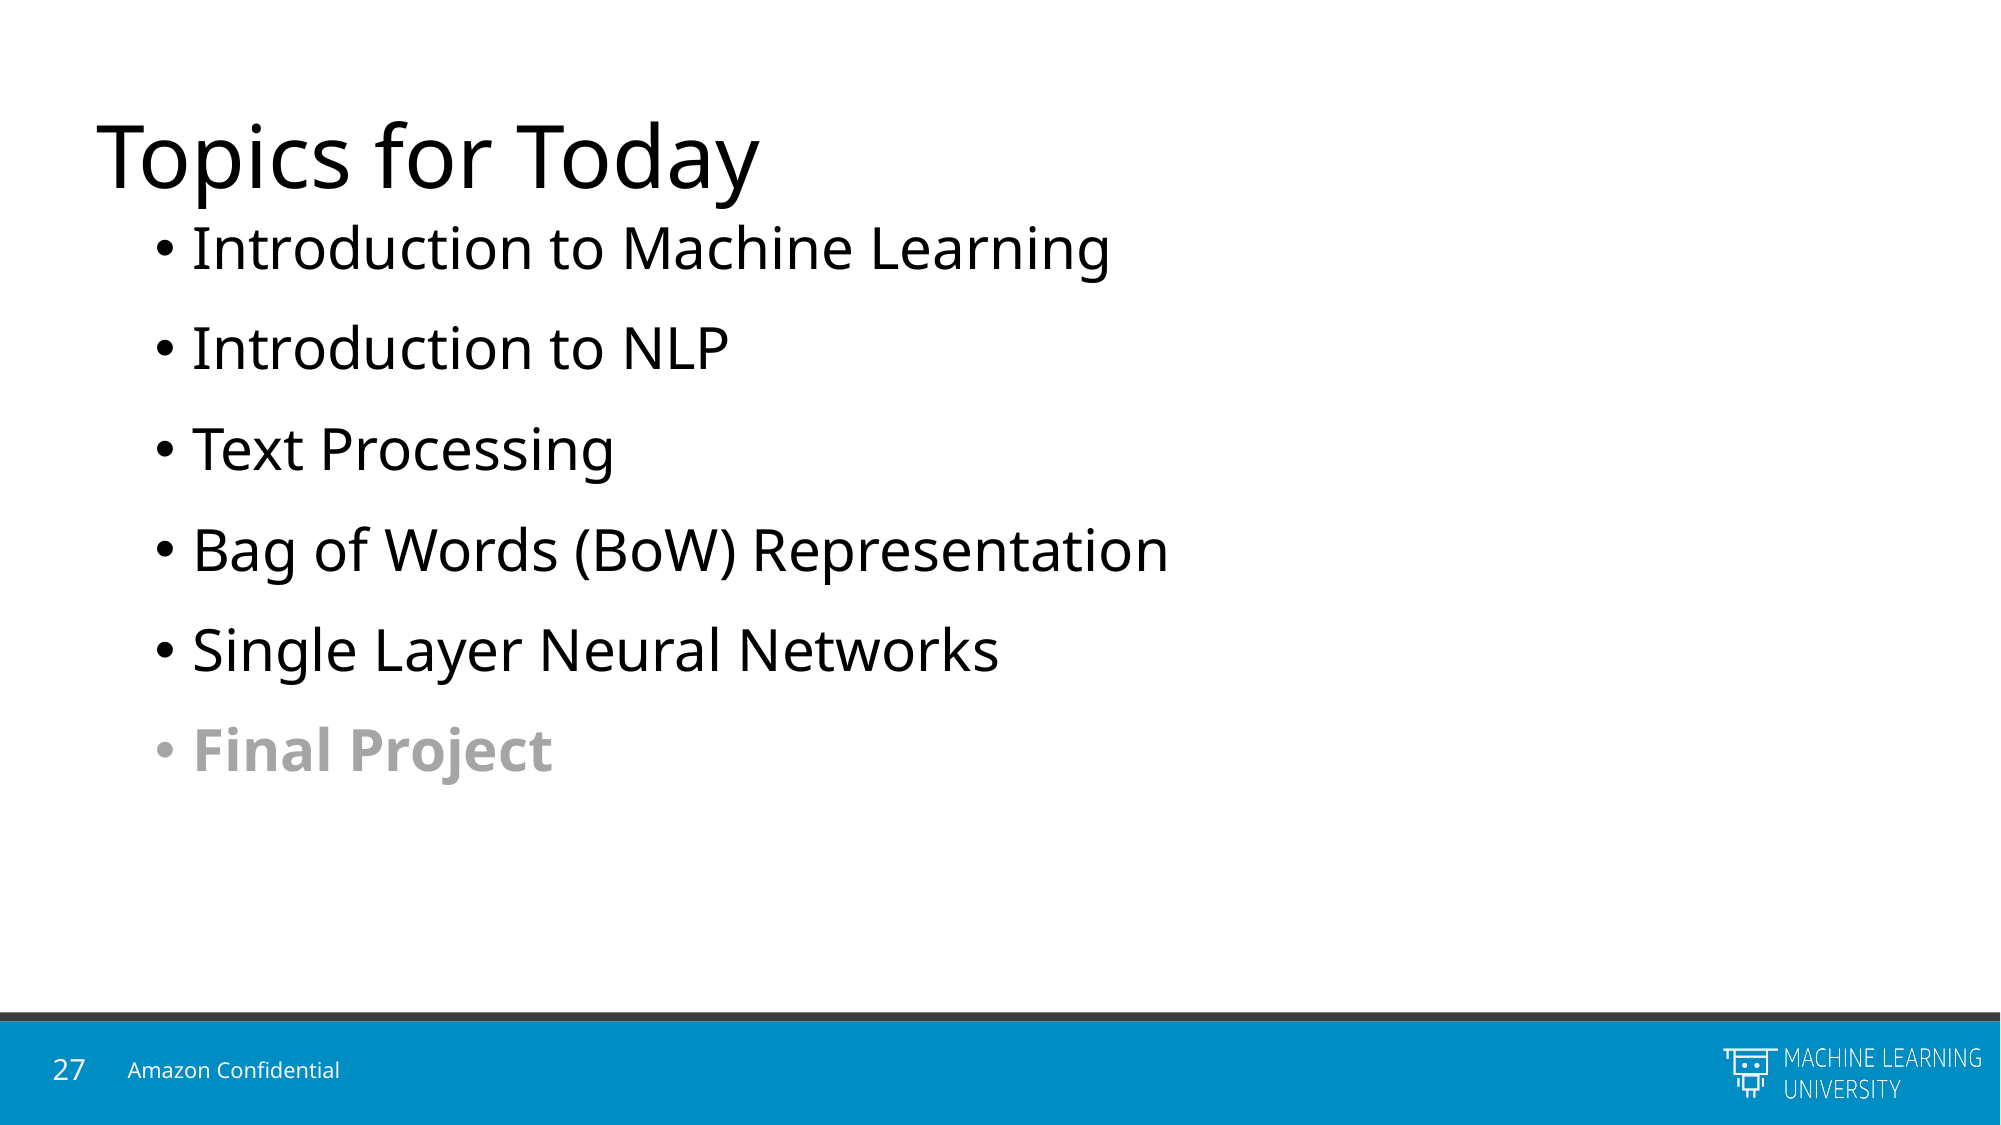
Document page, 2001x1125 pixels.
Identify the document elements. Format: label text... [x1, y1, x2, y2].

list Introduction to Machine Learning Introduction to NLP Text Processing Bag of Words (BoW) Representation Single Layer Neural Networks Final Project [139, 211, 1919, 1009]
title Topics for Today [81, 78, 1807, 242]
picture [1724, 1049, 1777, 1097]
